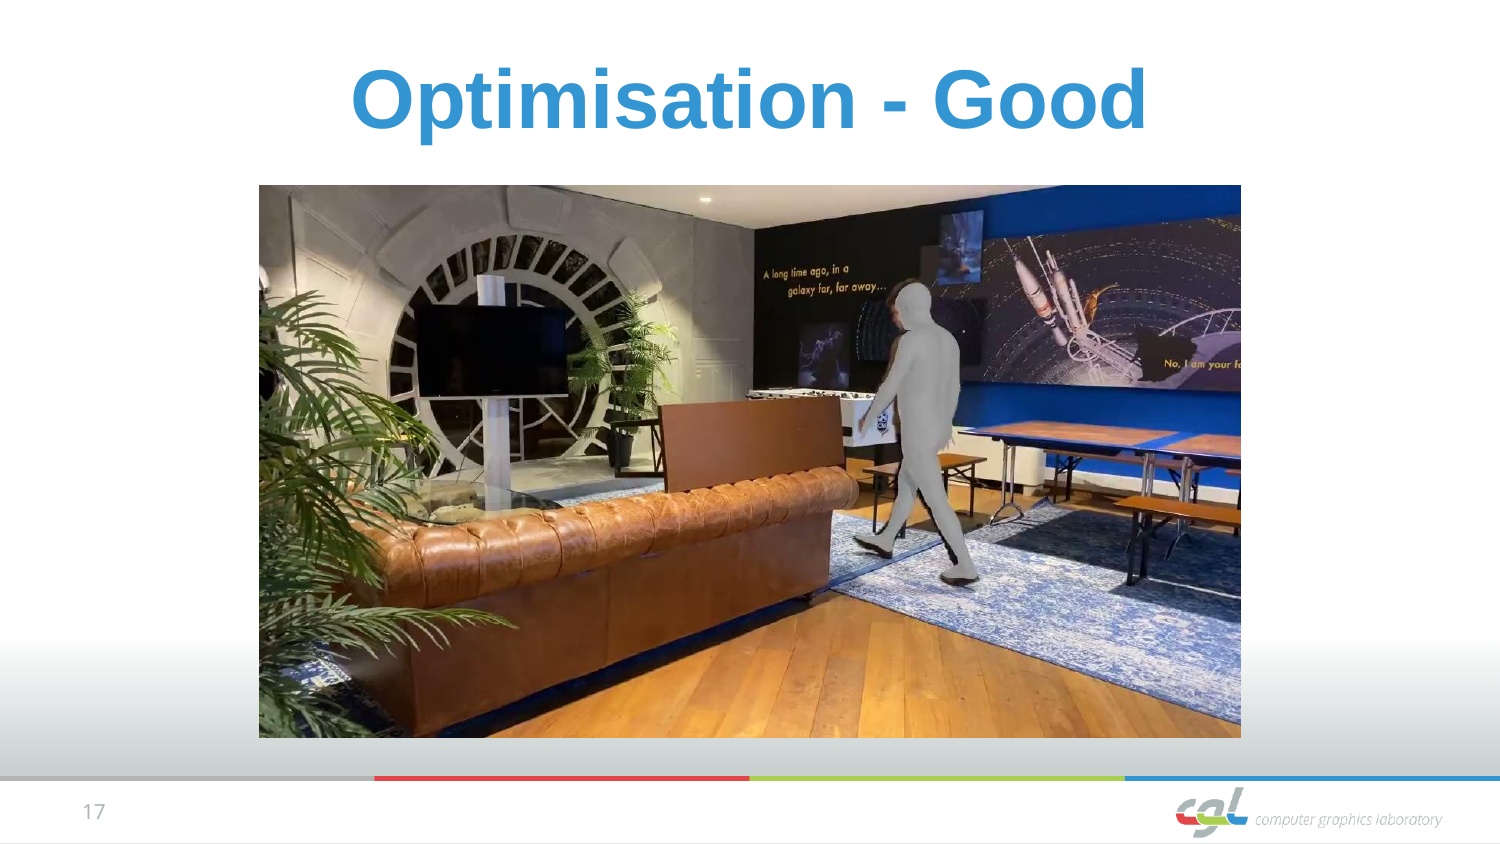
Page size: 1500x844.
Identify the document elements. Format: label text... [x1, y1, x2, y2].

picture [259, 185, 1241, 738]
title Optimisation - Good [52, 0, 1449, 116]
slide_number ‹#› [52, 800, 136, 824]
picture [0, 776, 1500, 844]
